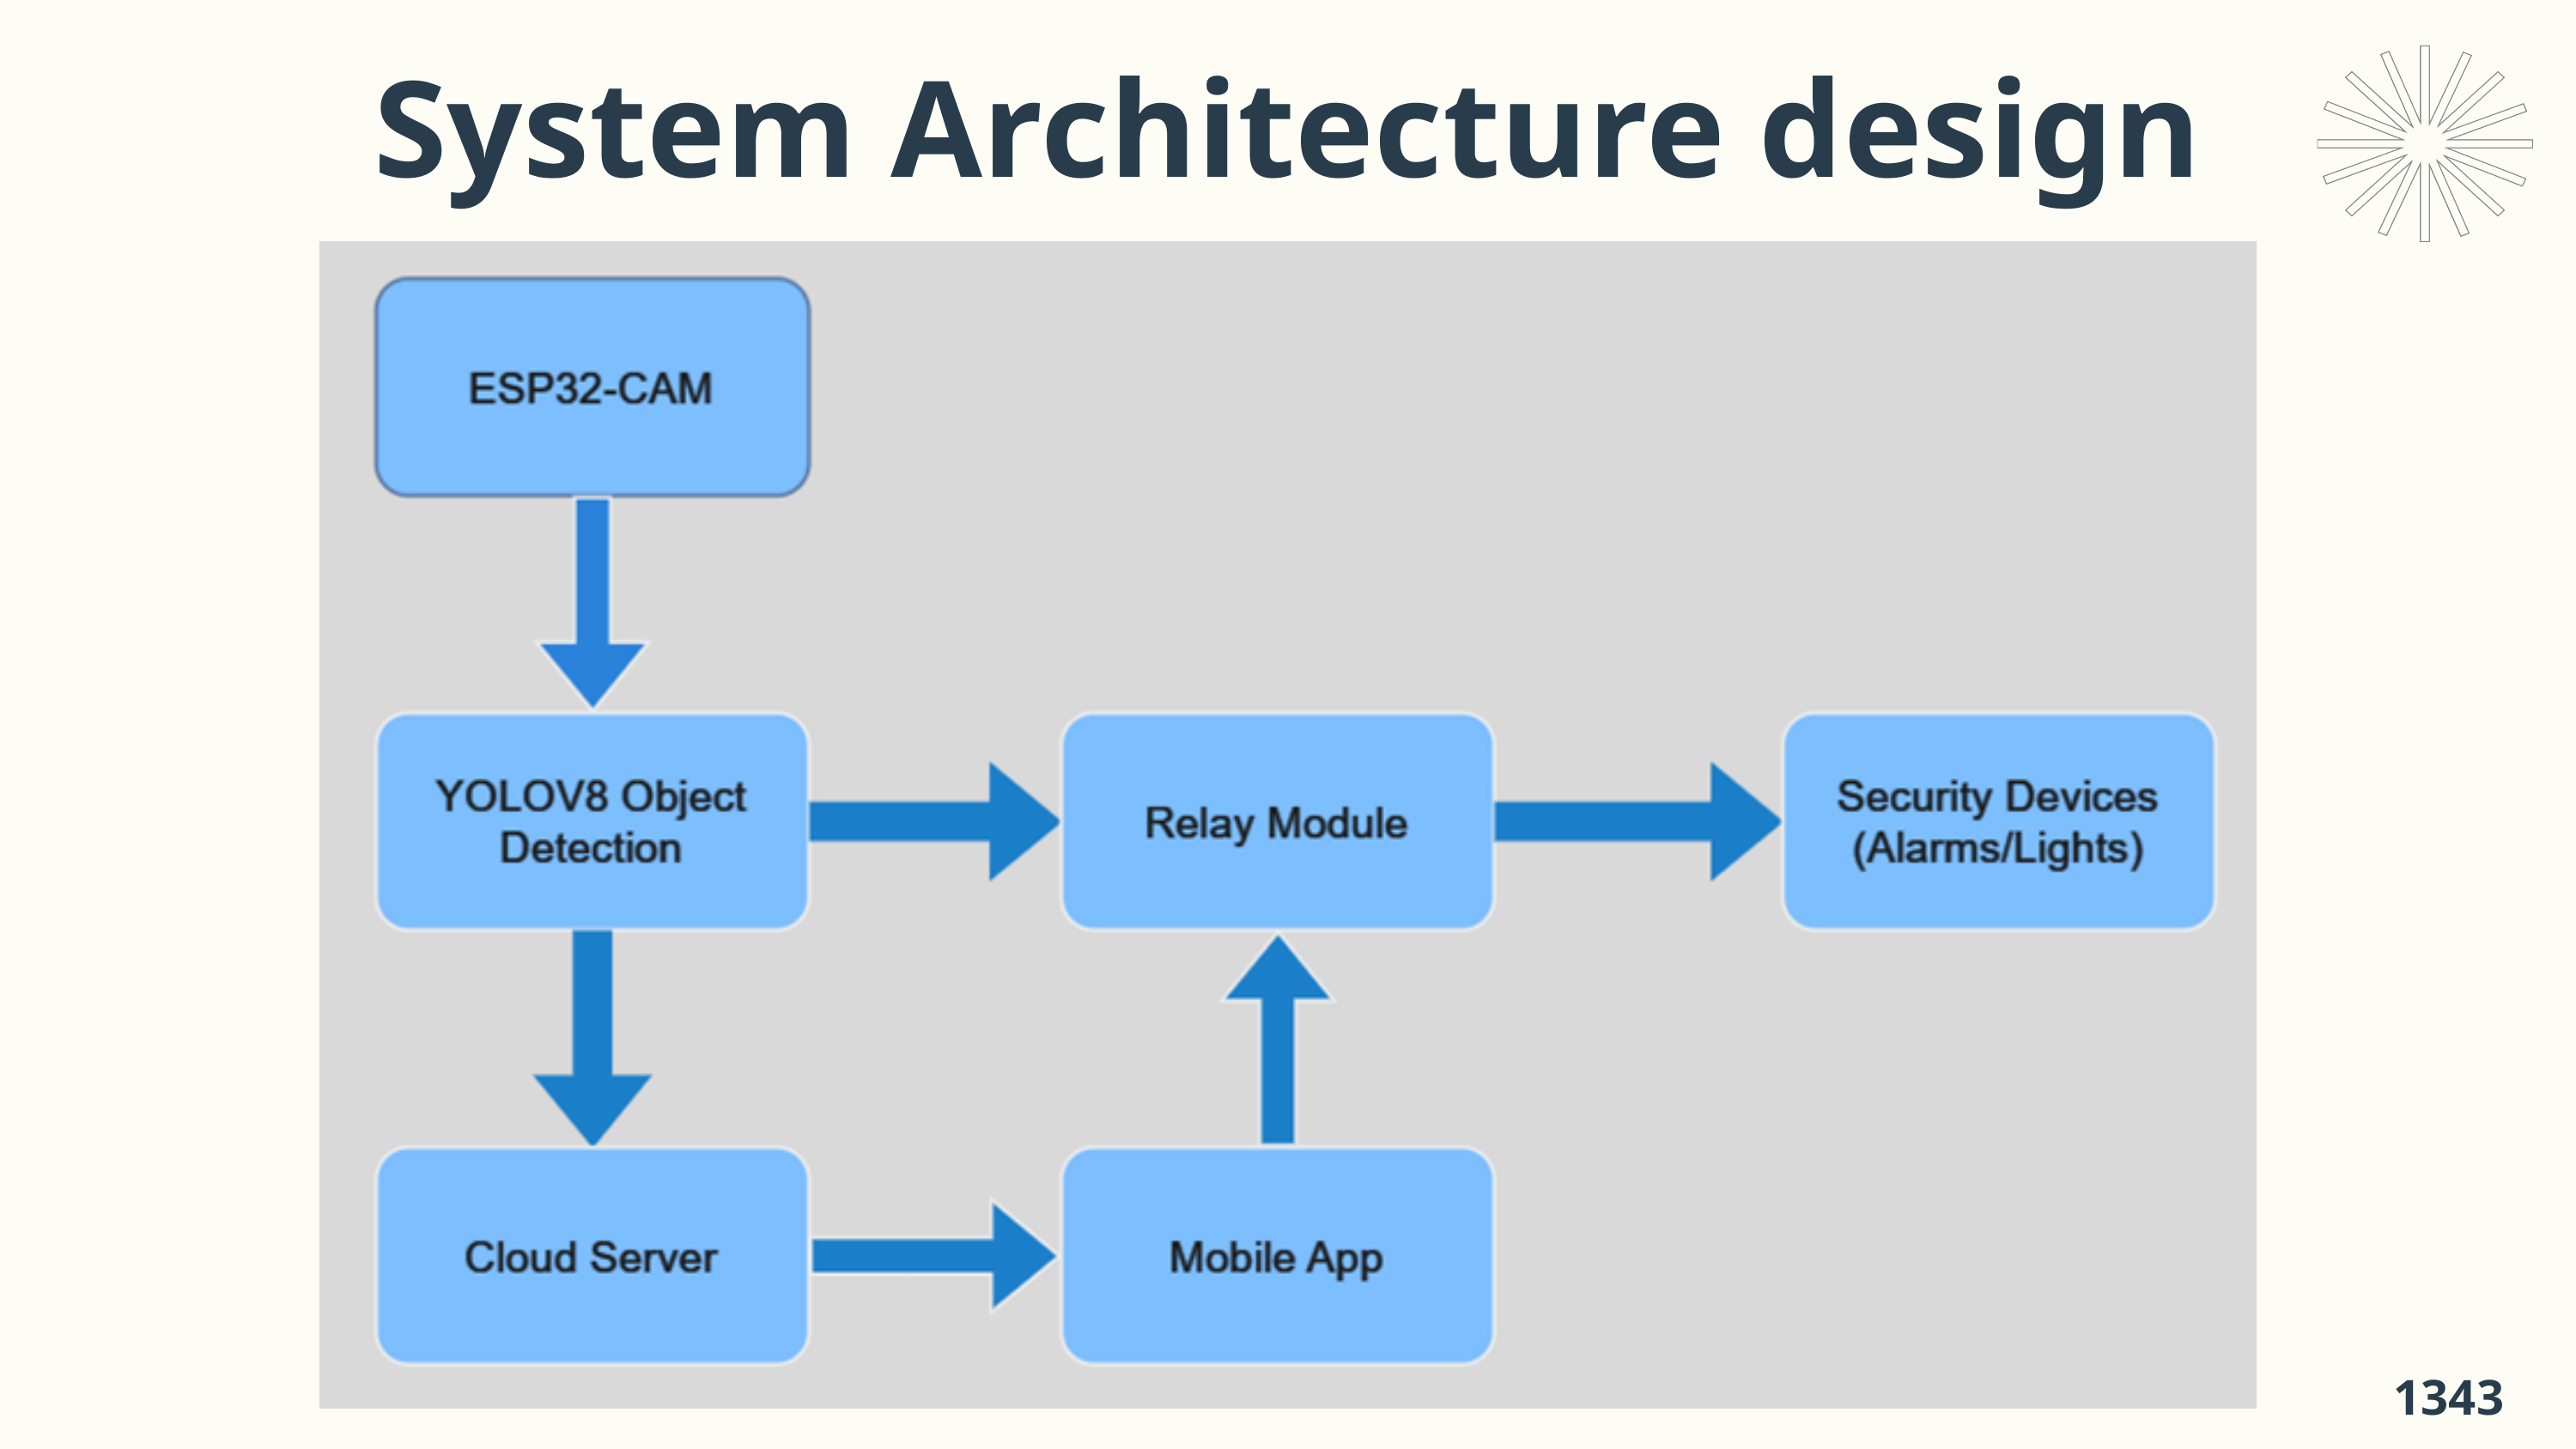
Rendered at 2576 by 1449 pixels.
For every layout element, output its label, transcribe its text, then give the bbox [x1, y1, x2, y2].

text_box [2317, 45, 2534, 242]
text_box [319, 241, 2257, 1409]
text_box System Architecture design [274, 45, 2302, 204]
text_box 1343 [2339, 1357, 2558, 1425]
